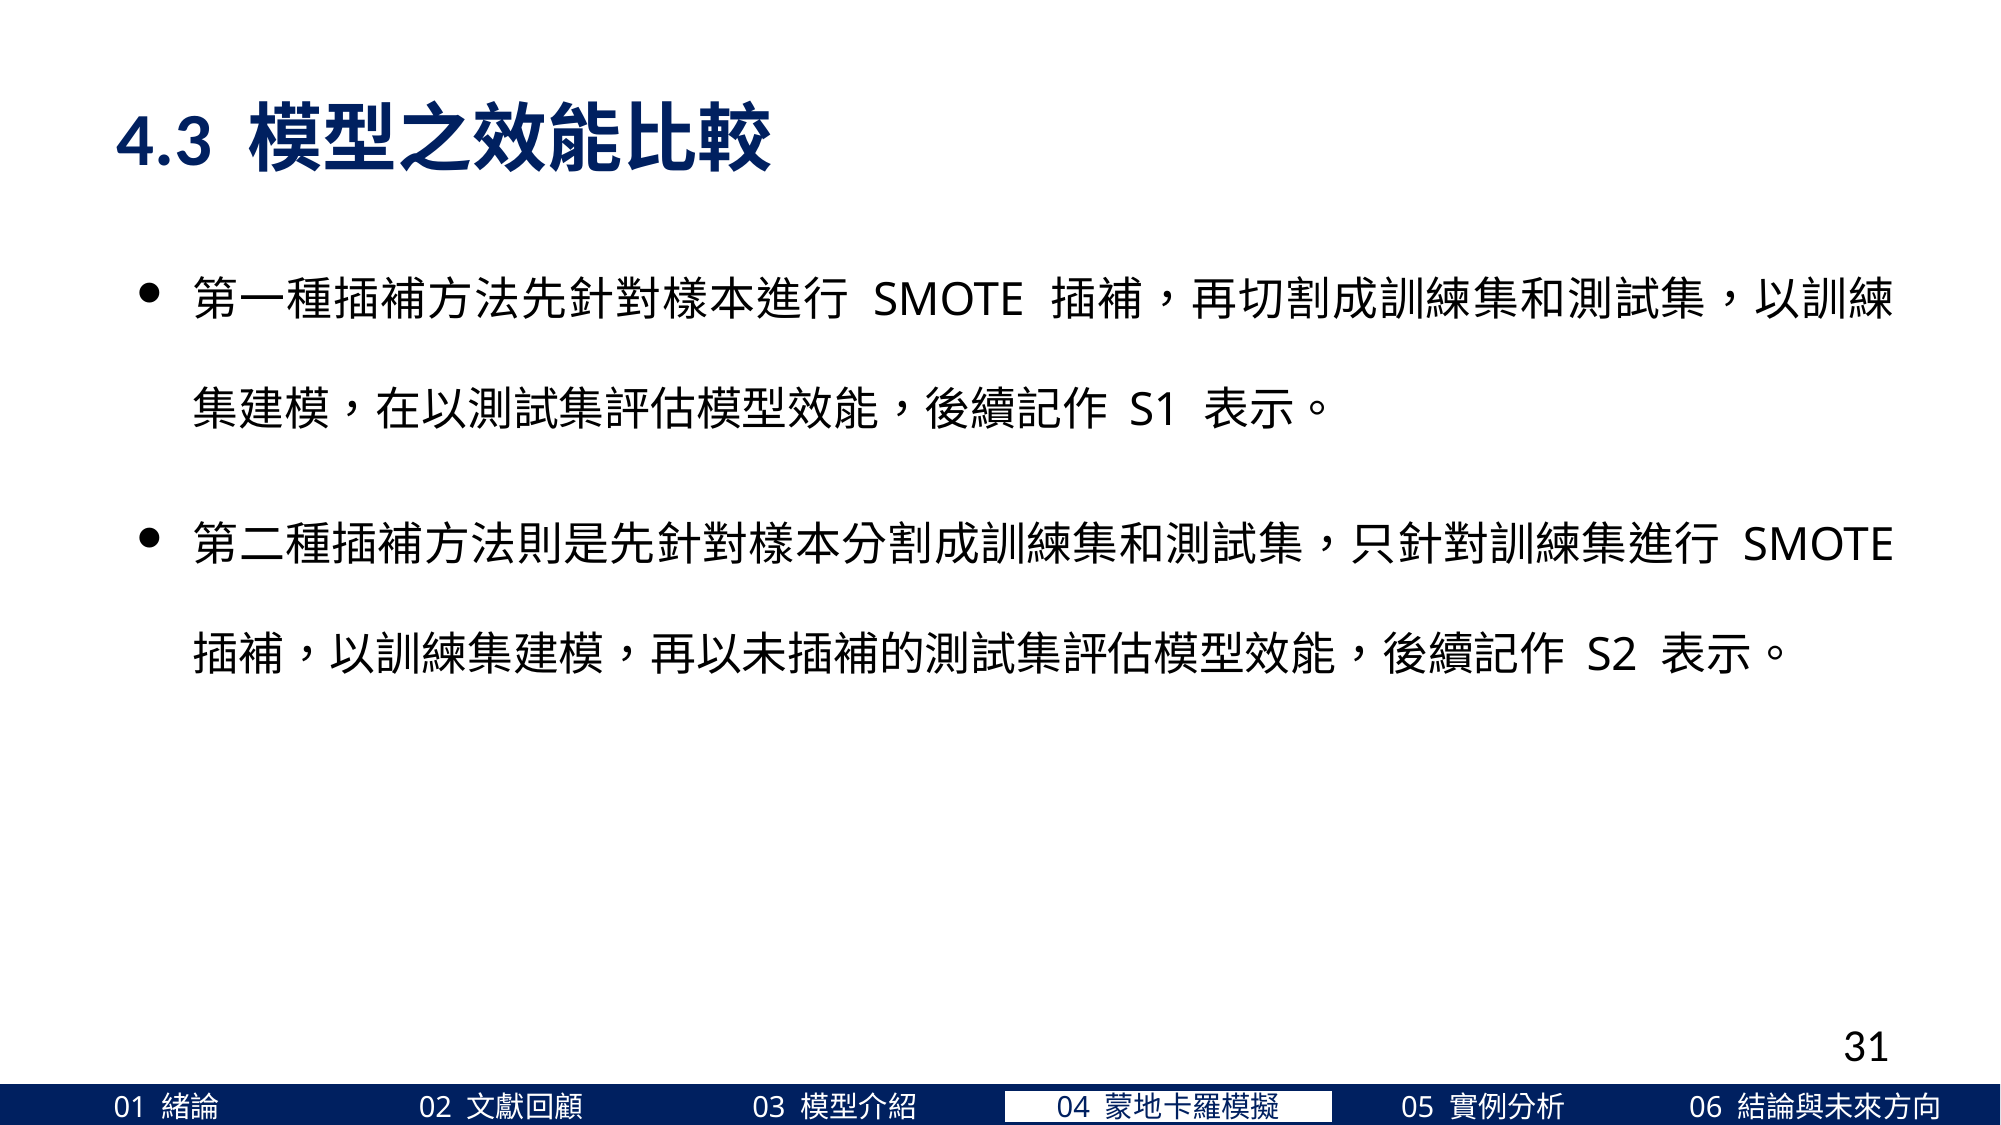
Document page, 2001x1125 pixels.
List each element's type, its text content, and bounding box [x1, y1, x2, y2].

text_box 第一種插補方法先針對樣本進行 SMOTE 插補，再切割成訓練集和測試集，以訓練集建模，在以測試集評估模型效能，後續記作 S1 表示。 第二種插補方法則是先針對樣本分割成訓練集和測試集，只針對訓練集進行 SMOTE 插補，以訓練集建模，再以未插補的測試集評估模型效能，後續記作 S2 表示。 [121, 207, 1910, 687]
text_box 4.3 模型之效能比較 [101, 85, 1107, 197]
